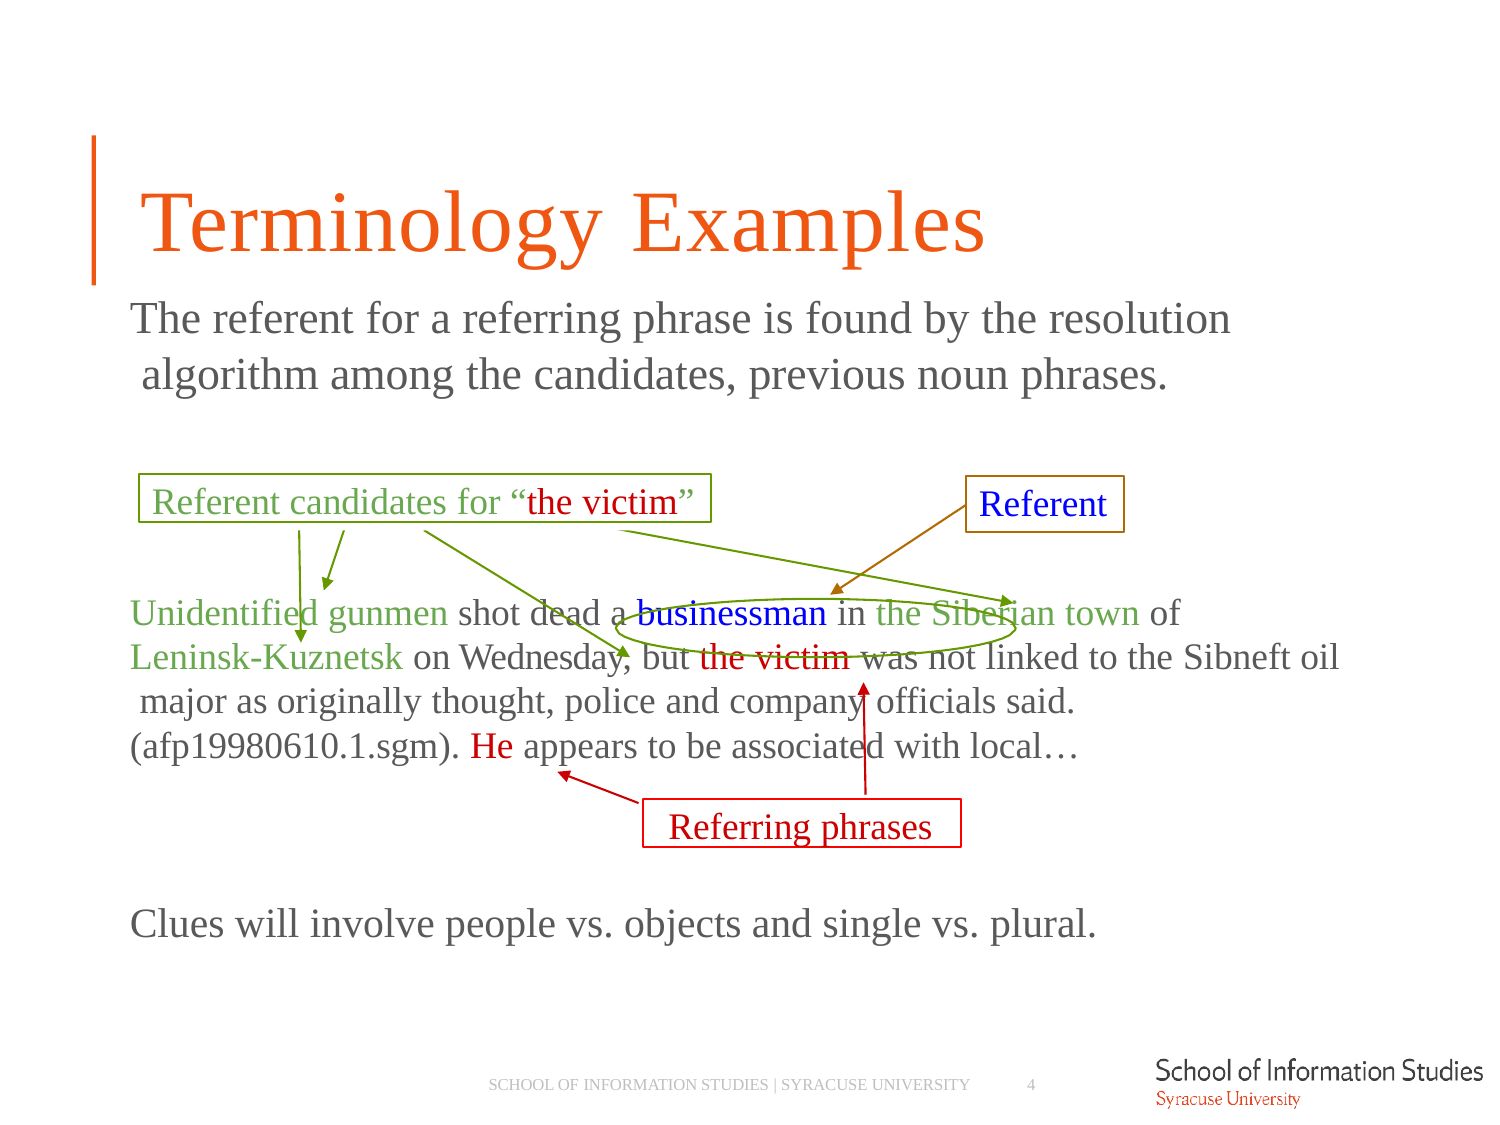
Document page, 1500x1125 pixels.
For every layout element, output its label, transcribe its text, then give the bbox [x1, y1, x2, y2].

text_box [857, 682, 870, 795]
text_box [557, 770, 639, 805]
title Terminology Examples The referent for a referring phrase is found by the resolution algorithm among the candidates, previous noun phrases. [127, 127, 1238, 399]
picture [1156, 1058, 1483, 1109]
footer SCHOOL OF INFORMATION STUDIES | SYRACUSE UNIVERSITY [486, 1073, 979, 1125]
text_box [138, 473, 1017, 659]
text_box Referent [1021, 477, 1111, 525]
text_box Clues will involve people vs. objects and single vs. plural. [127, 894, 1100, 947]
text_box Referring phrases [642, 798, 962, 848]
text_box [1020, 476, 1124, 533]
slide_number 4 [1020, 1073, 1050, 1125]
text_box Unidentified gunmen shot dead a businessman in the Siberian town of Leninsk-Kuznetsk on Wednesday, but the victim was not linked to the Sibneft oil major as originally thought, police and company officials said. (afp19980610.1.sgm). He appears to be associated with local… [127, 585, 1348, 768]
